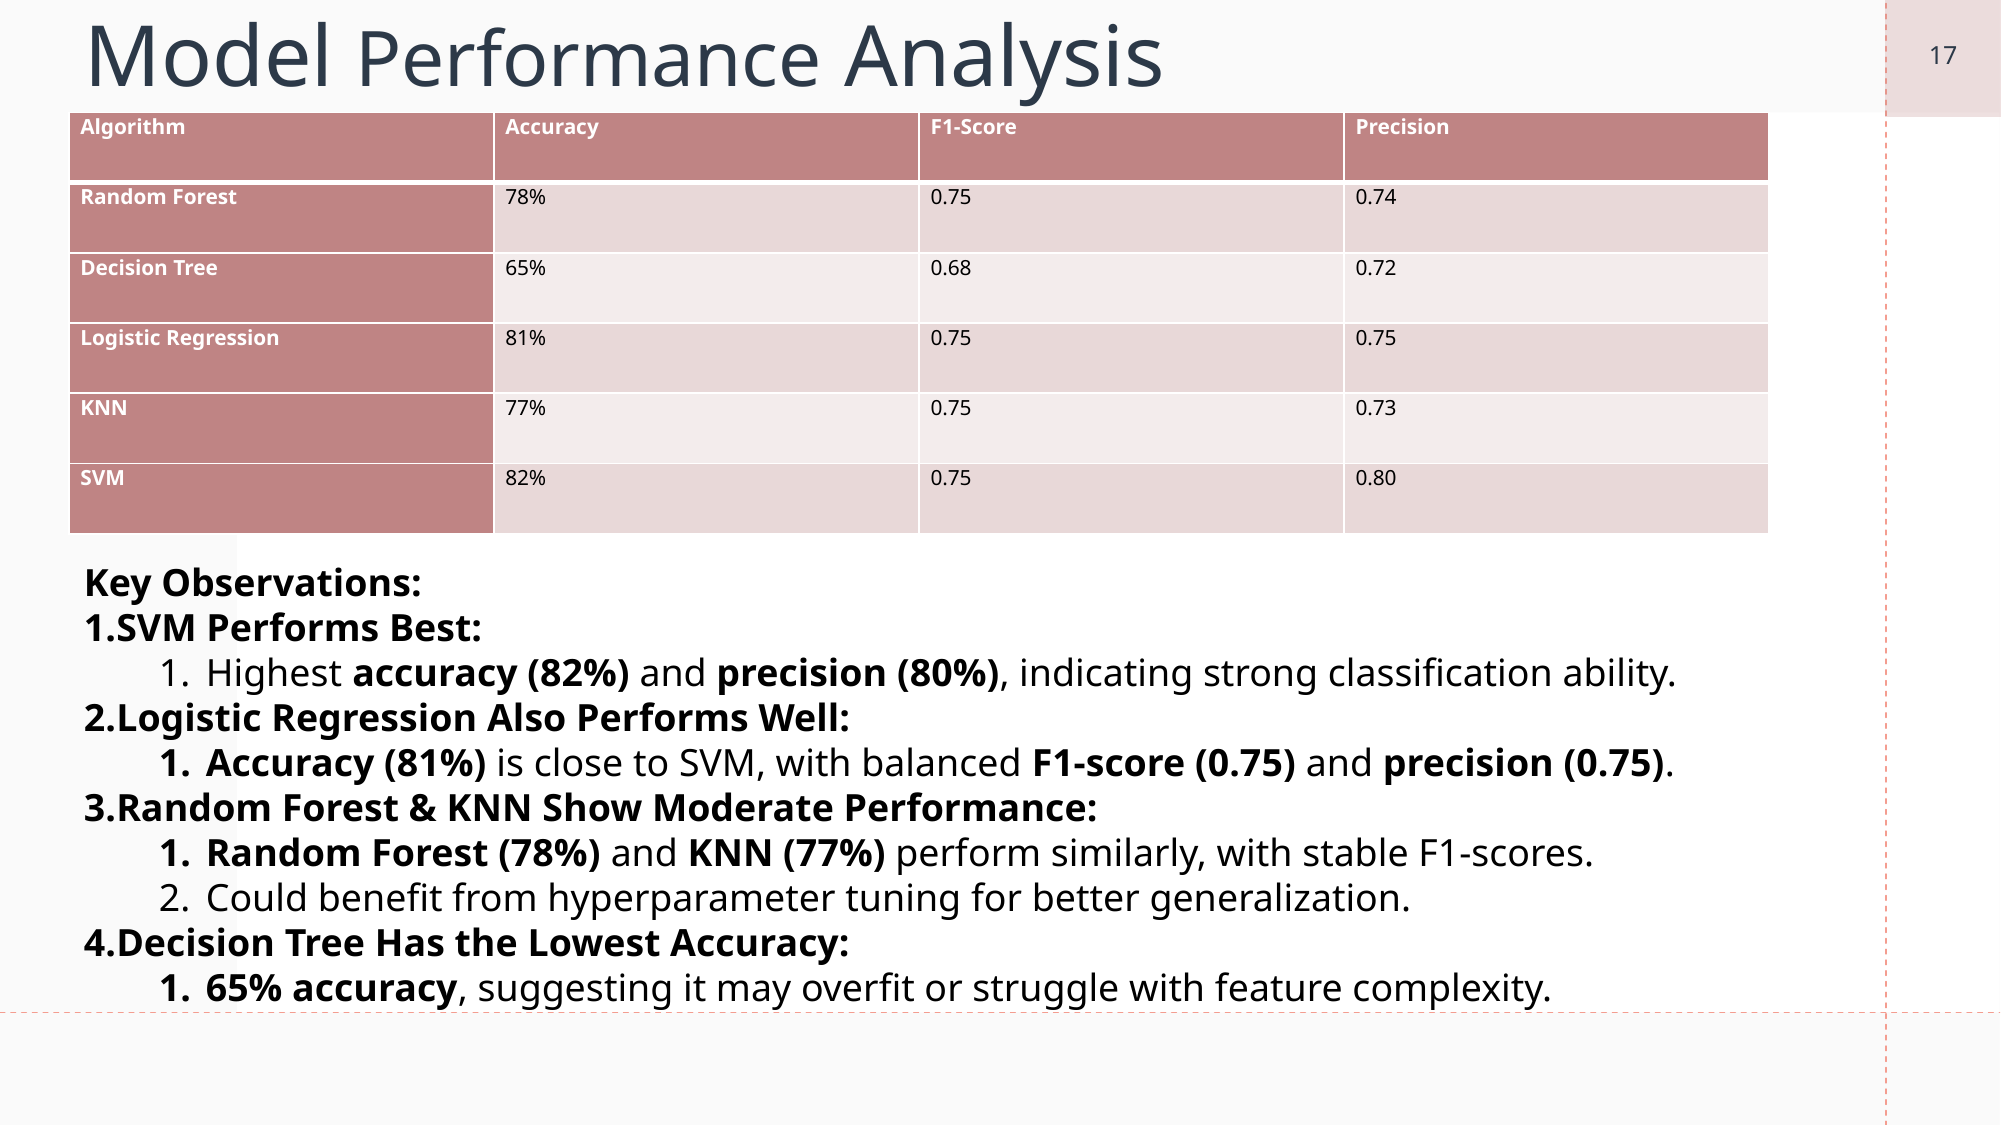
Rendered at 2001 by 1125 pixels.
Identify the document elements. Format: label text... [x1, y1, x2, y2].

table_cell 0.75 [920, 464, 1343, 533]
table_cell 82% [495, 464, 918, 533]
table_header F1-Score [920, 113, 1343, 180]
table_cell Random Forest [70, 185, 493, 252]
table_header Precision [1345, 113, 1768, 180]
table_cell 0.80 [1345, 464, 1768, 533]
text_box Key Observations: SVM Performs Best: Highest accuracy (82%) and precision (80%), indicating strong classification ability. Logistic Regression Also Performs Well: Accuracy (81%) is close to SVM, with balanced F1-score (0.75) and precision (0.75). Random Forest & KNN Show Moderate Performance: Random Forest (78%) and KNN (77%) perform similarly, with stable F1-scores. Could benefit from hyperparameter tuning for better generalization. Decision Tree Has the Lowest Accuracy: 65% accuracy, suggesting it may overfit or struggle with feature complexity. [69, 146, 1857, 1062]
title Model Performance Analysis [69, 5, 1818, 113]
slide_number 17 [1886, 0, 2000, 113]
table_header Accuracy [495, 113, 918, 180]
table_cell 0.75 [920, 185, 1343, 252]
table_cell 0.75 [1345, 324, 1768, 392]
table_header Algorithm [70, 113, 493, 180]
table_cell 0.73 [1345, 394, 1768, 463]
table_cell SVM [70, 464, 493, 533]
table_cell 0.75 [920, 394, 1343, 463]
table_cell 78% [495, 185, 918, 252]
table_cell 0.72 [1345, 254, 1768, 322]
table_cell Decision Tree [70, 254, 493, 322]
table_cell KNN [70, 394, 493, 463]
table_cell 77% [495, 394, 918, 463]
table_cell 81% [495, 324, 918, 392]
table_cell 0.75 [920, 324, 1343, 392]
table_cell 0.68 [920, 254, 1343, 322]
table_cell 65% [495, 254, 918, 322]
table_cell Logistic Regression [70, 324, 493, 392]
table_cell 0.74 [1345, 185, 1768, 252]
